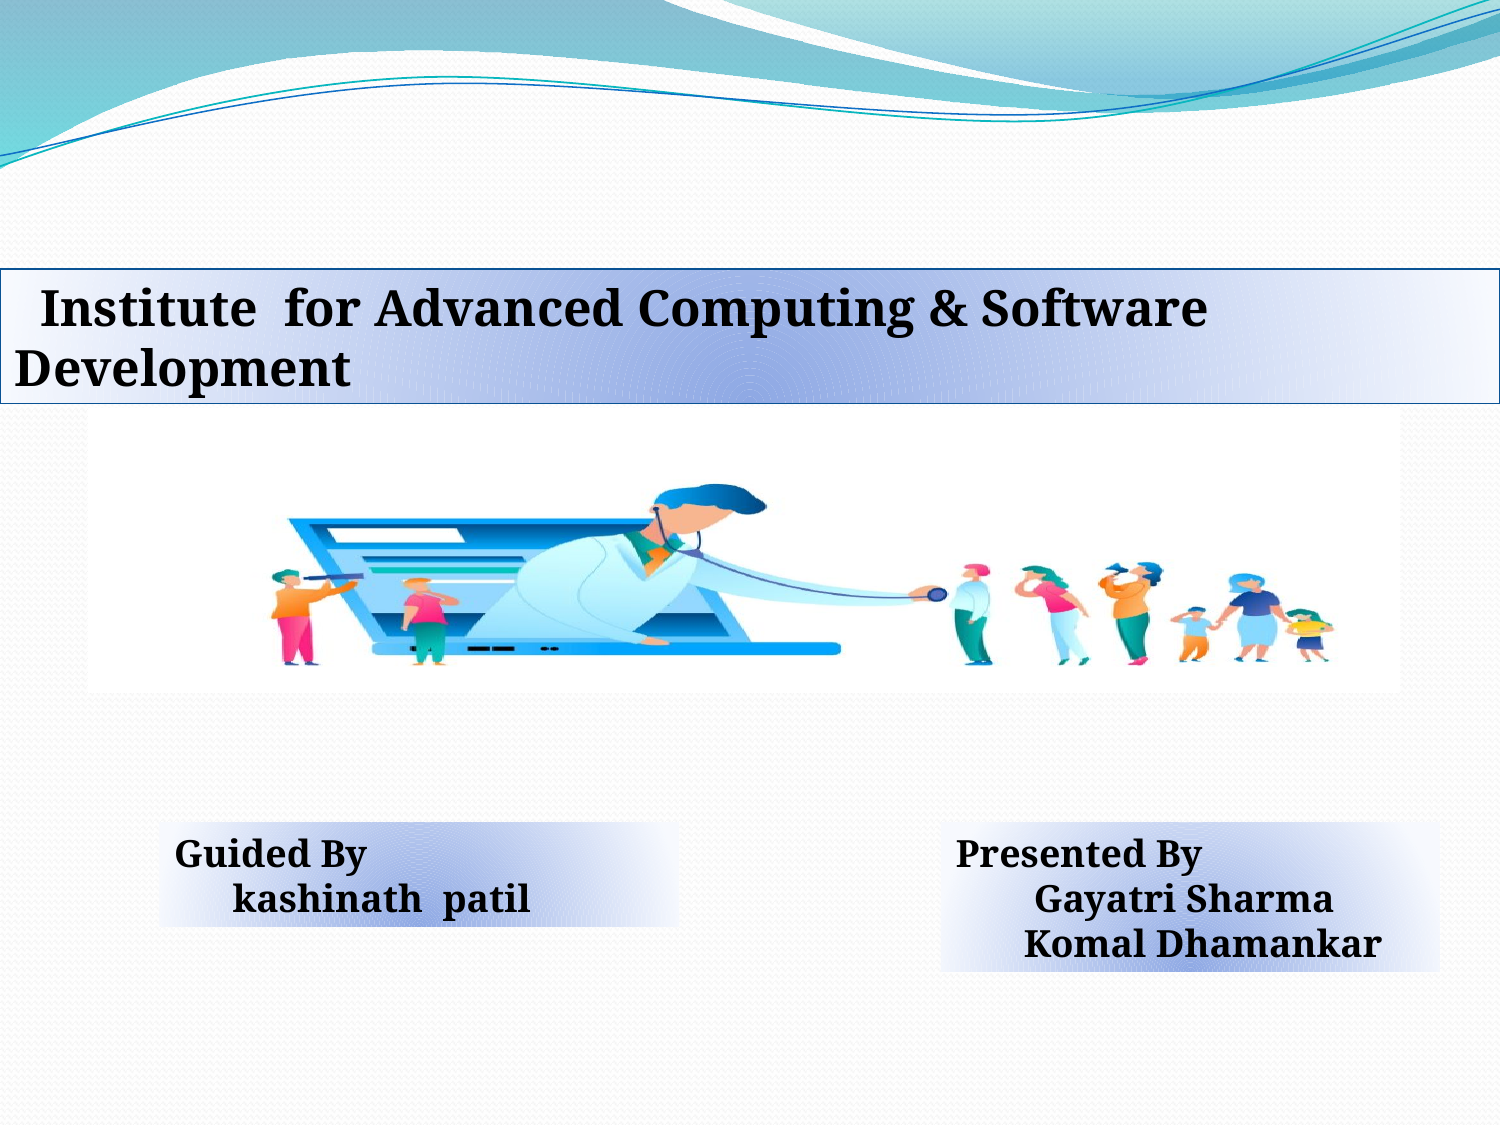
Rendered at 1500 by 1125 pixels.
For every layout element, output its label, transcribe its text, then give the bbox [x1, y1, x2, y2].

picture [88, 408, 1400, 693]
text_box Institute for Advanced Computing & Software Development [0, 268, 1500, 404]
text_box Presented By Gayatri Sharma Komal Dhamankar [940, 822, 1441, 973]
text_box Guided By kashinath patil [159, 822, 680, 928]
